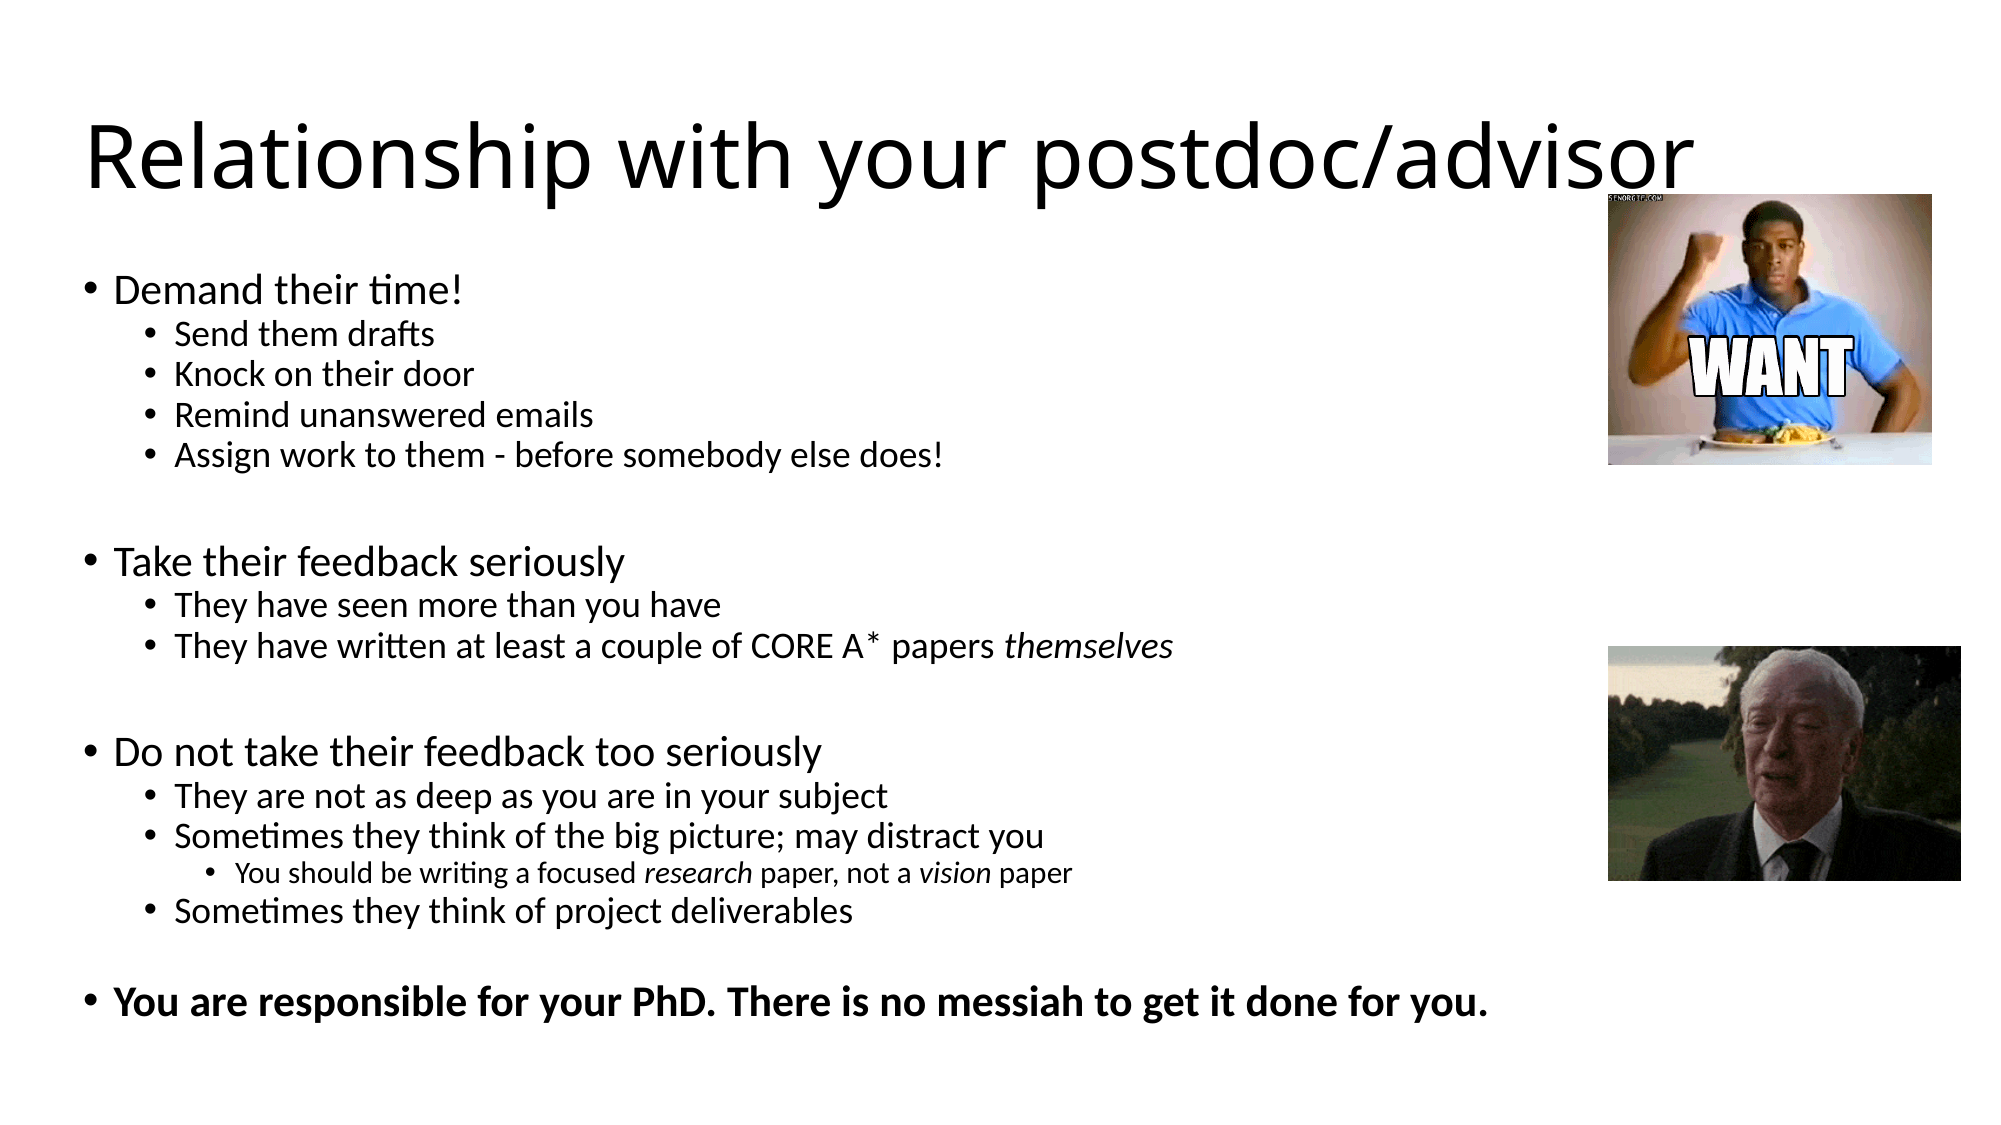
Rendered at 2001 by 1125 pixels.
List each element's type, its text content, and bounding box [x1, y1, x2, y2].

list Demand their time! Send them drafts Knock on their door Remind unanswered emails Assign work to them - before somebody else does! Take their feedback seriously They have seen more than you have They have written at least a couple of CORE A* papers themselves Do not take their feedback too seriously They are not as deep as you are in your subject Sometimes they think of the big picture; may distract you You should be writing a focused research paper, not a vision paper Sometimes they think of project deliverables You are responsible for your PhD. There is no messiah to get it done for you. [68, 252, 1932, 1041]
picture [1608, 646, 1961, 881]
picture [1608, 194, 1932, 465]
title Relationship with your postdoc/advisor [68, 97, 1932, 223]
